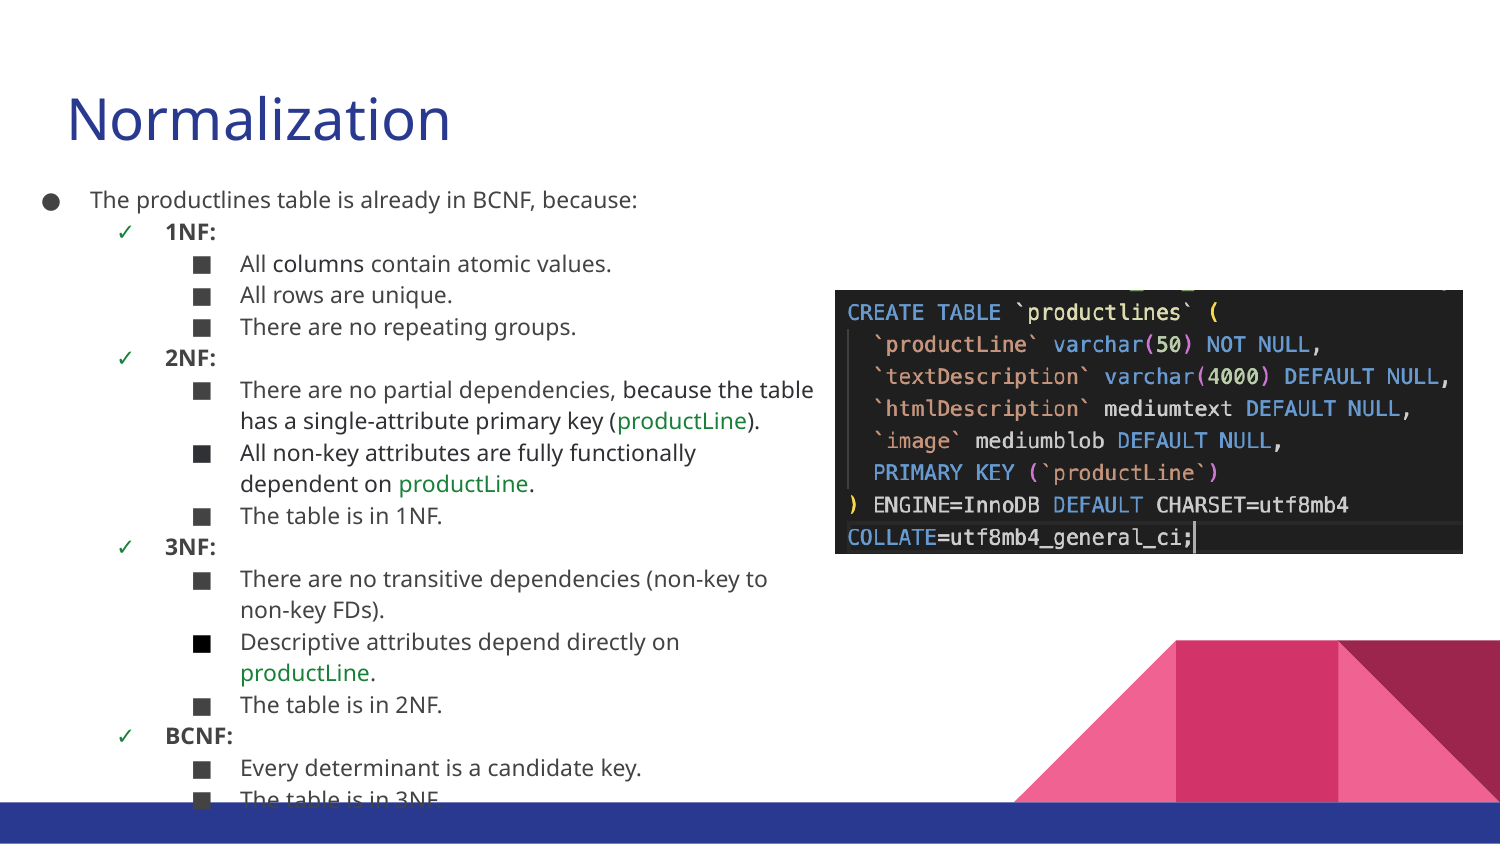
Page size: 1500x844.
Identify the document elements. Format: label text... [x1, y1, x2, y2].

picture [835, 290, 1463, 554]
title Normalization [51, 67, 1449, 167]
list The productlines table is already in BCNF, because: 1NF: All columns contain atomic values. All rows are unique. There are no repeating groups. 2NF: There are no partial dependencies, because the table has a single-attribute primary key (productLine). All non-key attributes are fully functionally dependent on productLine. The table is in 1NF. 3NF: There are no transitive dependencies (non-key to non-key FDs). Descriptive attributes depend directly on productLine. The table is in 2NF. BCNF: Every determinant is a candidate key. The table is in 3NF. [0, 166, 836, 828]
